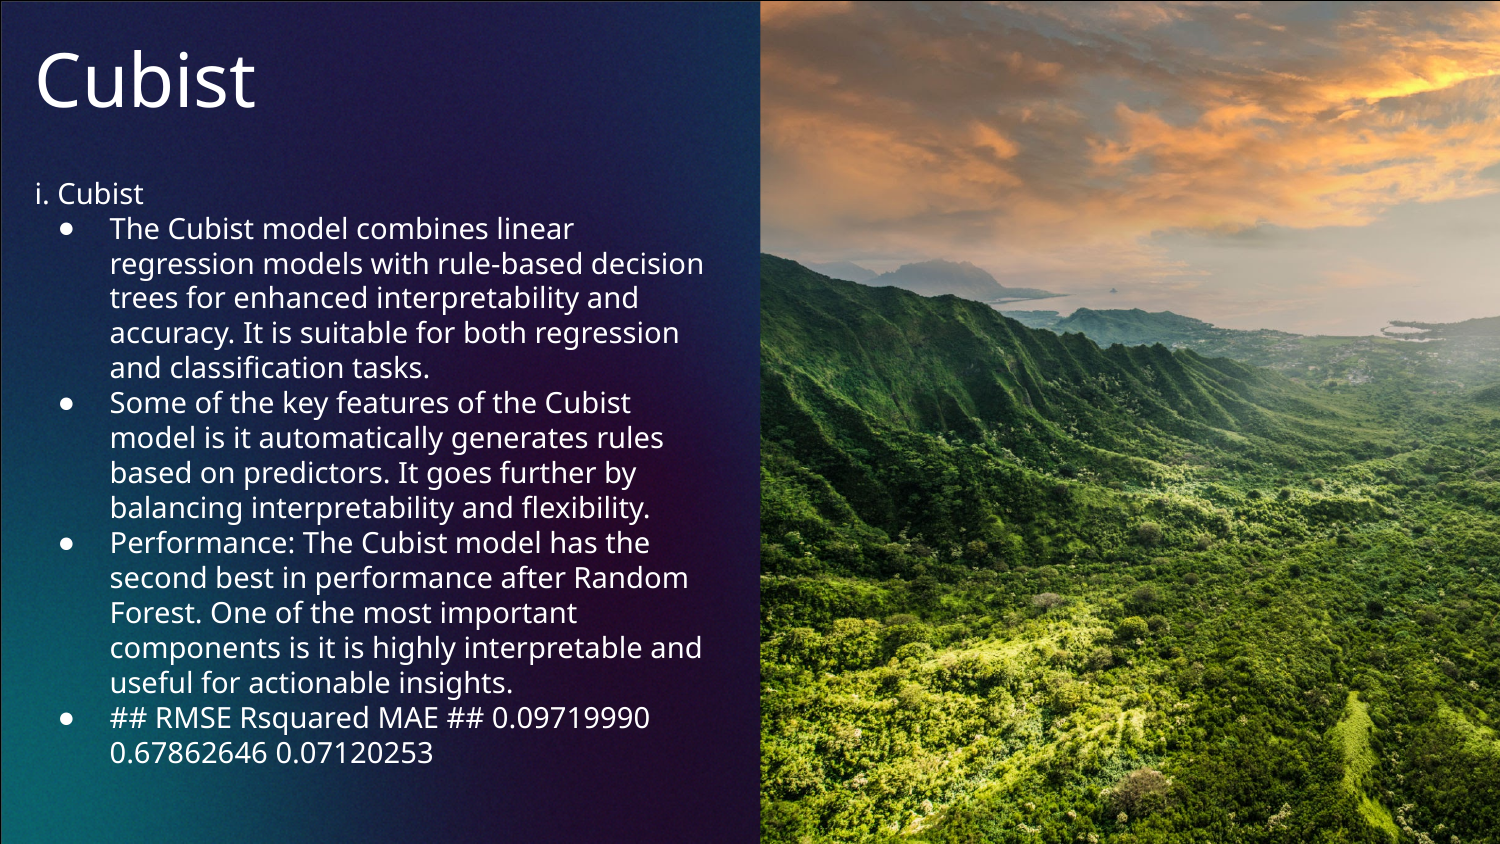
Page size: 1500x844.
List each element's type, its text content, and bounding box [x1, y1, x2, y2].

list i. Cubist The Cubist model combines linear regression models with rule-based decision trees for enhanced interpretability and accuracy. It is suitable for both regression and classification tasks. Some of the key features of the Cubist model is it automatically generates rules based on predictors. It goes further by balancing interpretability and flexibility. Performance: The Cubist model has the second best in performance after Random Forest. One of the most important components is it is highly interpretable and useful for actionable insights. ## RMSE Rsquared MAE ## 0.09719990 0.67862646 0.07120253 [19, 159, 741, 740]
picture [2, 0, 1500, 844]
title Cubist [19, 17, 741, 159]
